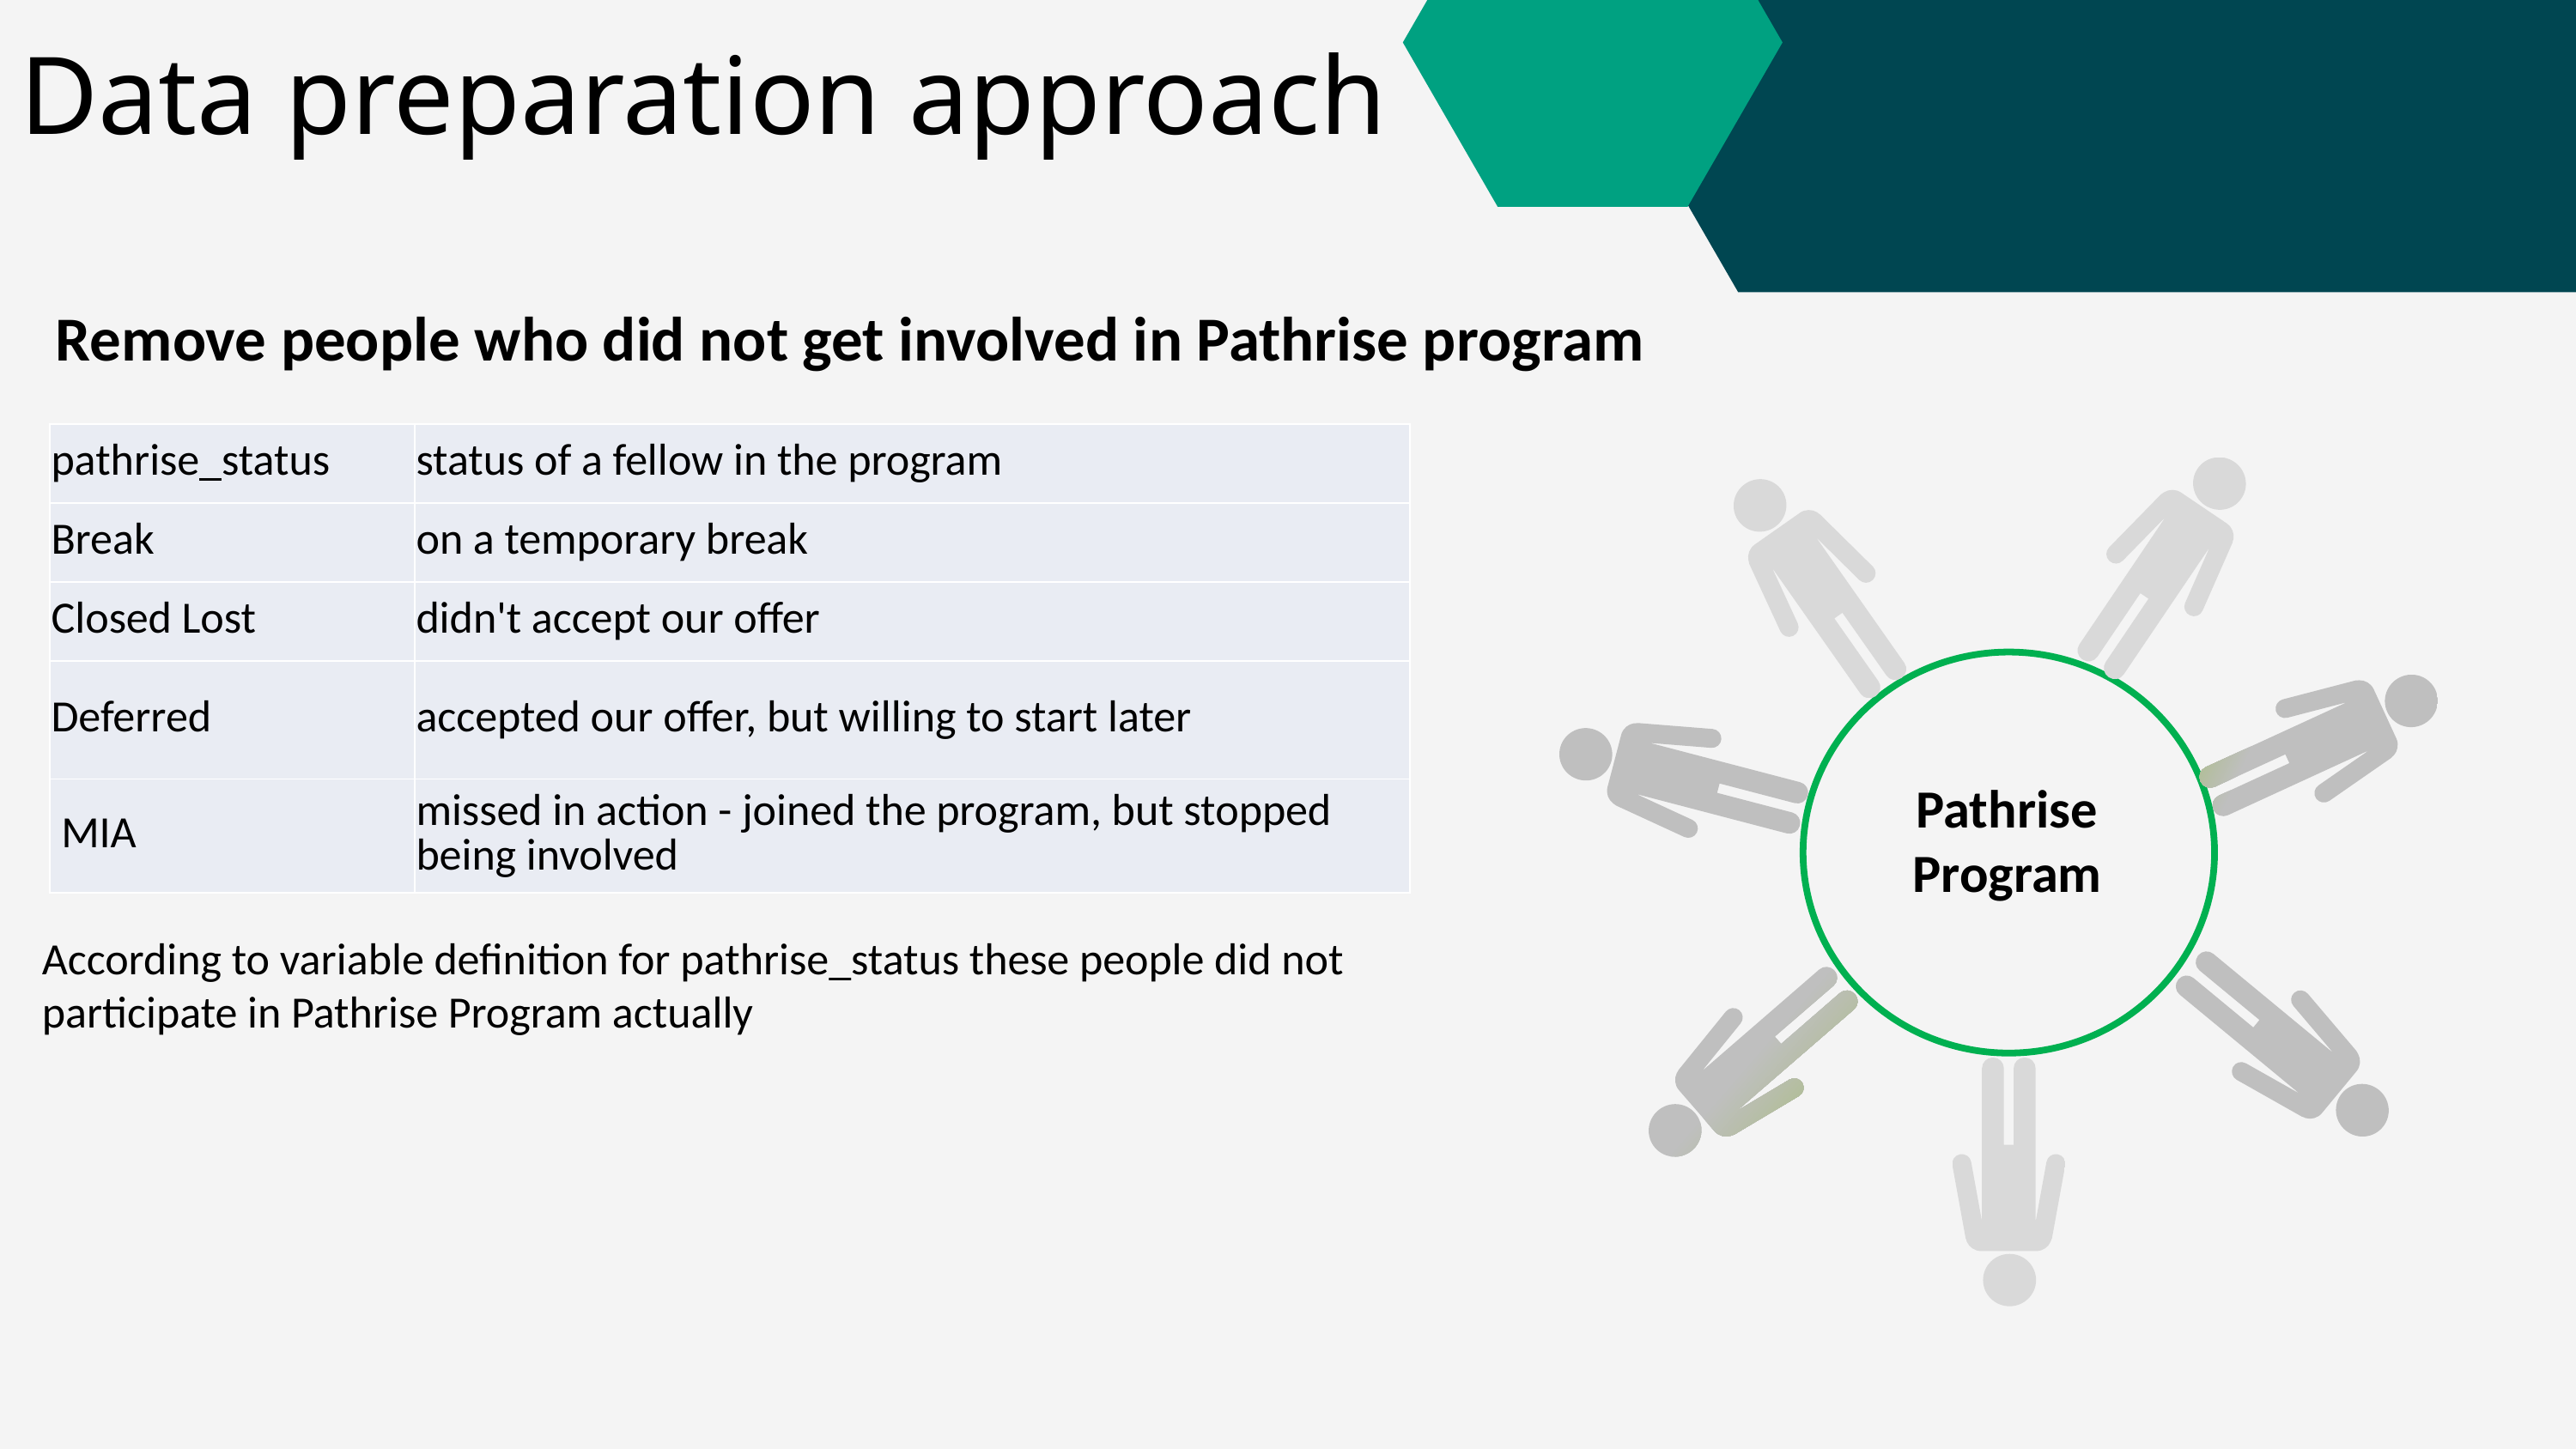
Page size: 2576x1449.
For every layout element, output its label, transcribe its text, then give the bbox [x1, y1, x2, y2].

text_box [1556, 440, 2448, 1307]
text_box Remove people who did not get involved in Pathrise program [43, 292, 1686, 380]
text_box According to variable definition for pathrise_status these people did not participate in Pathrise Program actually [28, 923, 1410, 1044]
text_box Data preparation approach [20, 27, 1398, 156]
table_cell on a temporary break [416, 504, 1409, 581]
table_cell Break [51, 504, 414, 581]
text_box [1402, 0, 1783, 208]
table_header status of a fellow in the program [416, 425, 1409, 502]
table_cell accepted our offer, but willing to start later [416, 662, 1409, 779]
table_cell MIA [51, 779, 414, 892]
table_cell didn't accept our offer [416, 583, 1409, 660]
table_cell Closed Lost [51, 583, 414, 660]
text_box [1485, 0, 2576, 293]
table_cell Deferred [51, 662, 414, 779]
table_cell missed in action - joined the program, but stopped being involved [416, 779, 1409, 892]
table_header pathrise_status [51, 425, 414, 502]
